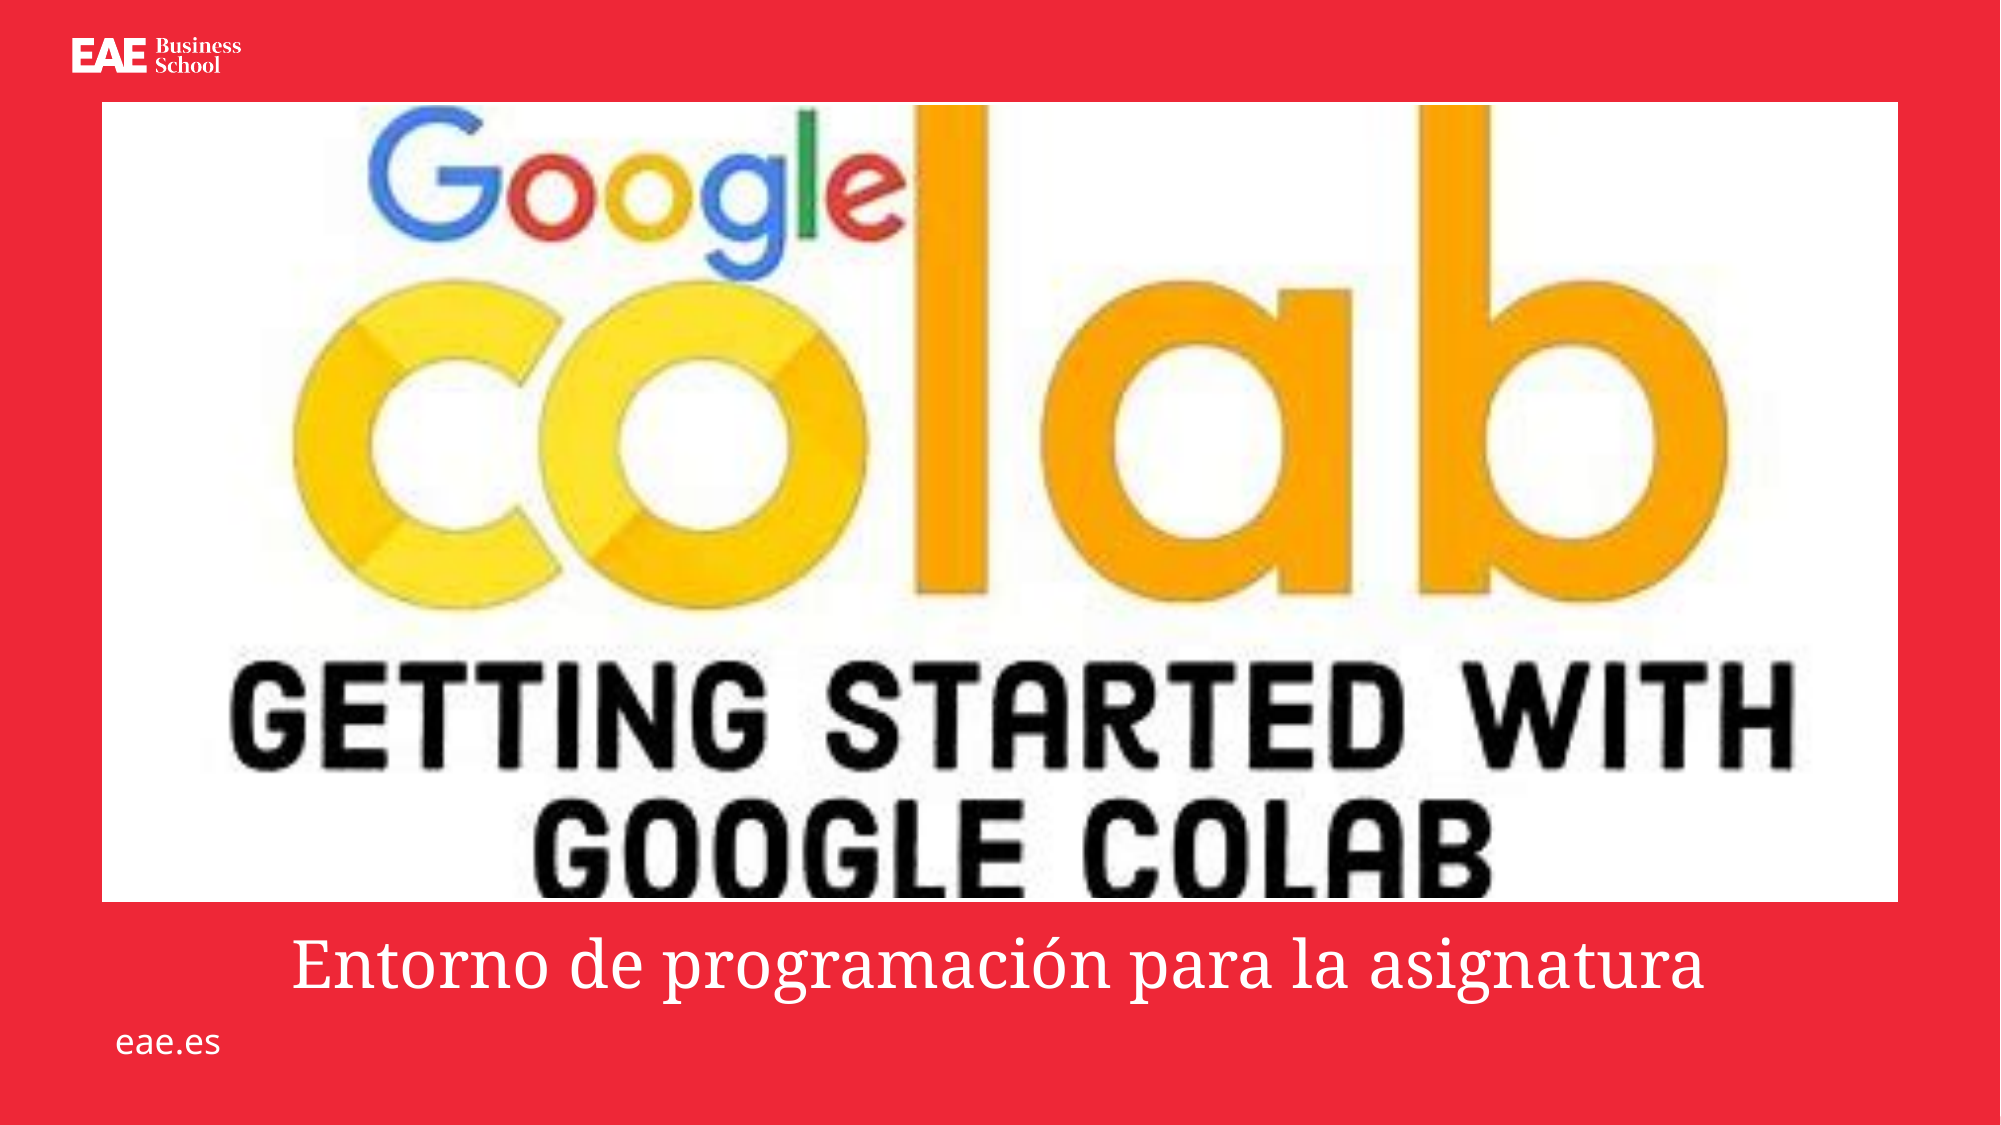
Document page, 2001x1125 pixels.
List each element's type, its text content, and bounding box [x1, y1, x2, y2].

picture [104, 104, 1895, 899]
title Entorno de programación para la asignatura [105, 914, 1895, 1020]
